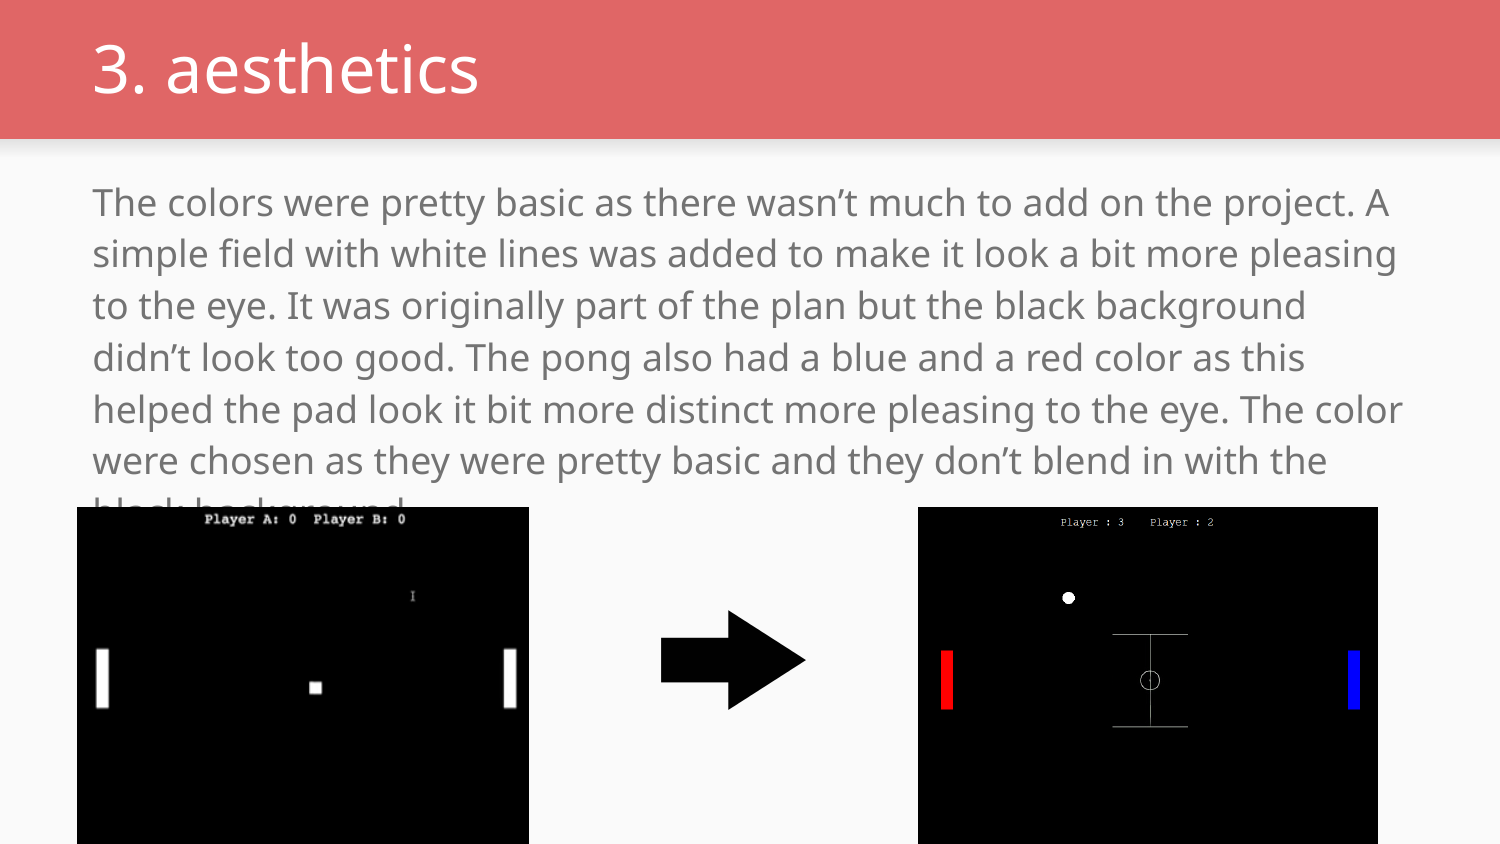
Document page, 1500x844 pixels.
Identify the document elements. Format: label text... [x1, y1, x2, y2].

list The colors were pretty basic as there wasn’t much to add on the project. A simple field with white lines was added to make it look a bit more pleasing to the eye. It was originally part of the plan but the black background didn’t look too good. The pong also had a blue and a red color as this helped the pad look it bit more distinct more pleasing to the eye. The color were chosen as they were pretty basic and they don’t blend in with the black background. [77, 156, 1427, 760]
picture [660, 610, 806, 711]
picture [77, 507, 530, 844]
picture [917, 507, 1378, 844]
title 3. aesthetics [77, 0, 1427, 123]
